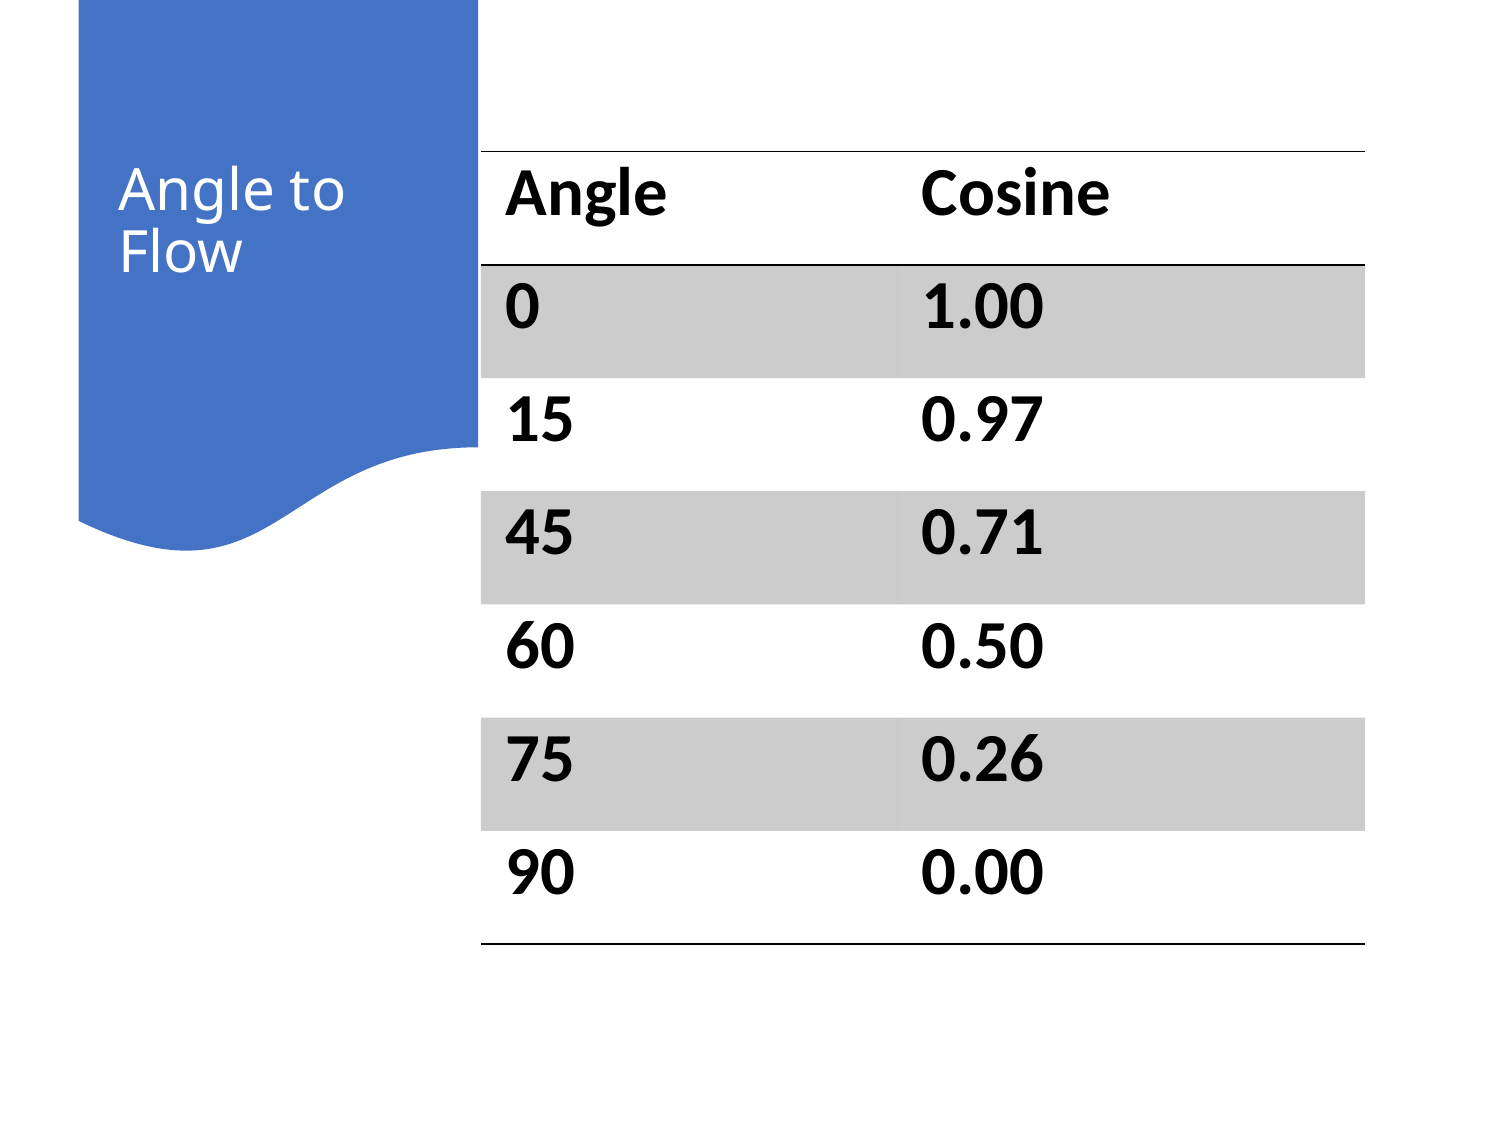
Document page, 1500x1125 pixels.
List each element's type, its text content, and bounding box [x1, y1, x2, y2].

table_cell 90 [481, 831, 897, 943]
table_cell 15 [481, 378, 897, 491]
table_header Angle [481, 152, 897, 264]
table_cell 0.50 [897, 604, 1365, 718]
table_cell 60 [481, 604, 897, 718]
table_cell 0.71 [897, 491, 1365, 604]
table_header Cosine [897, 152, 1365, 264]
table_cell 0 [481, 266, 897, 378]
table_cell 45 [481, 491, 897, 604]
text_box [77, 0, 480, 552]
title Angle to Flow [103, 28, 453, 417]
table_cell 0.26 [897, 718, 1365, 831]
table_cell 0.00 [897, 831, 1365, 943]
table_cell 0.97 [897, 378, 1365, 491]
table_cell 1.00 [897, 266, 1365, 378]
table_cell 75 [481, 718, 897, 831]
